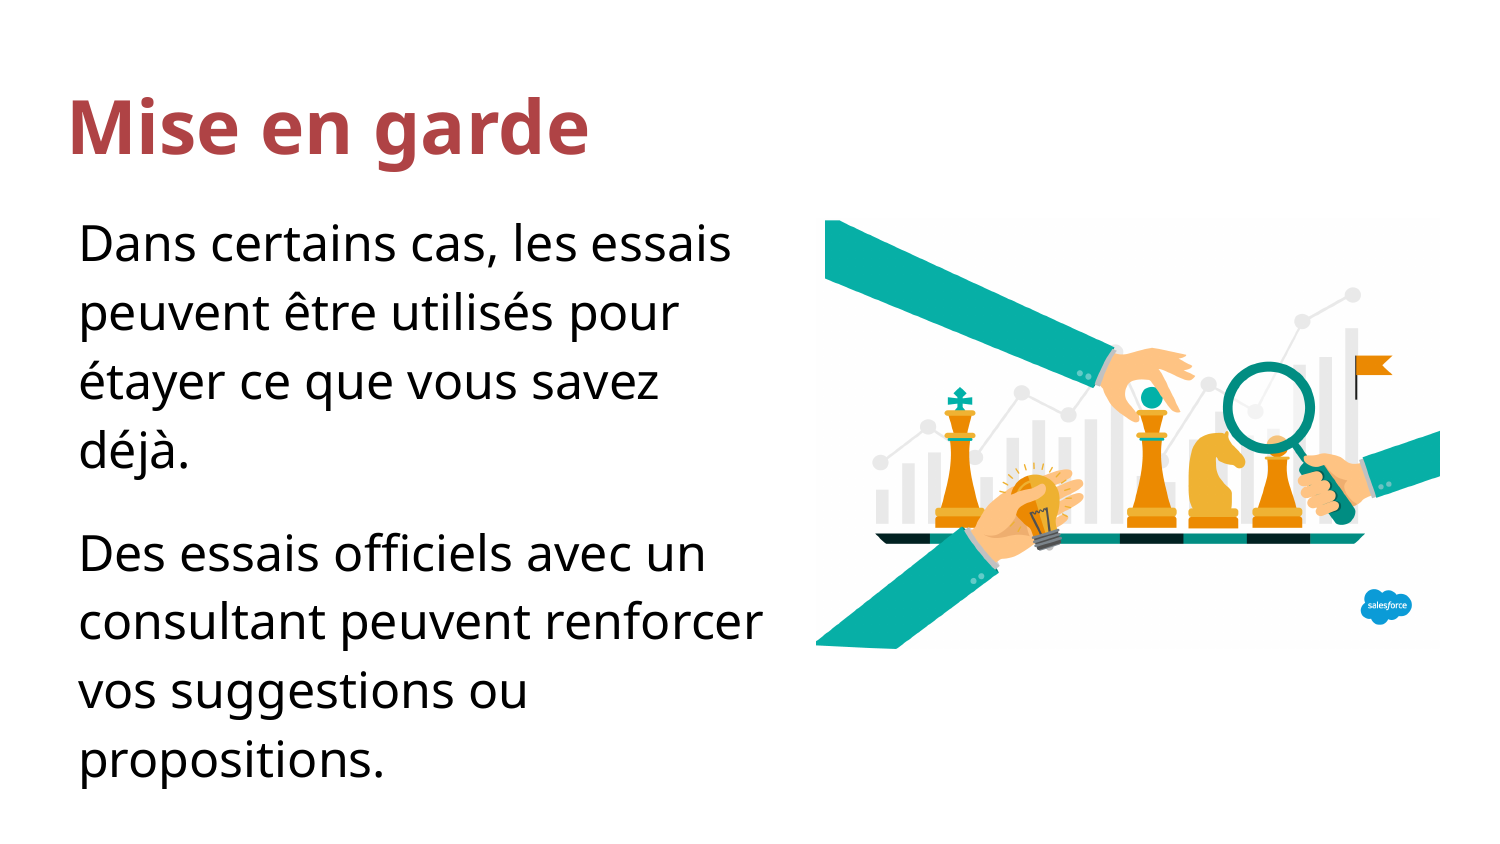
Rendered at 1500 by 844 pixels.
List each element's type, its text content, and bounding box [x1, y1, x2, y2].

picture [816, 218, 1441, 650]
title Mise en garde [51, 64, 1449, 167]
list Dans certains cas, les essais peuvent être utilisés pour étayer ce que vous savez déjà. Des essais officiels avec un consultant peuvent renforcer vos suggestions ou propositions. [63, 187, 795, 581]
